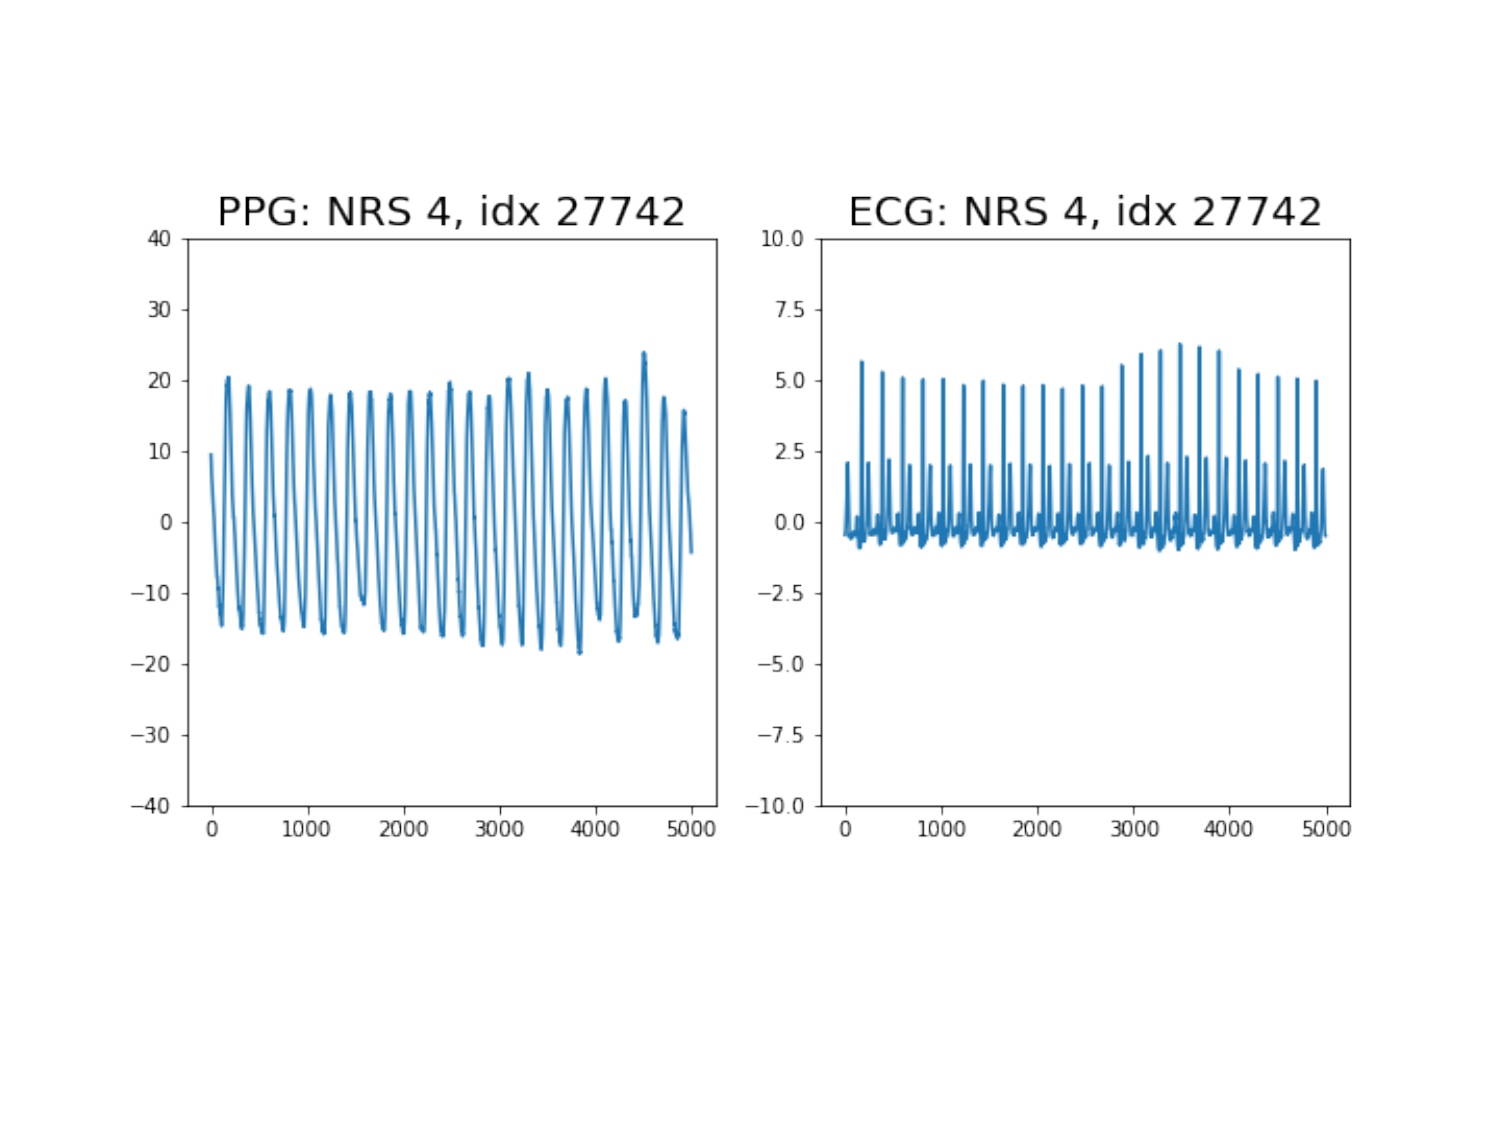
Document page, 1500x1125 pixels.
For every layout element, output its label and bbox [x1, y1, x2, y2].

picture [0, 149, 1500, 901]
